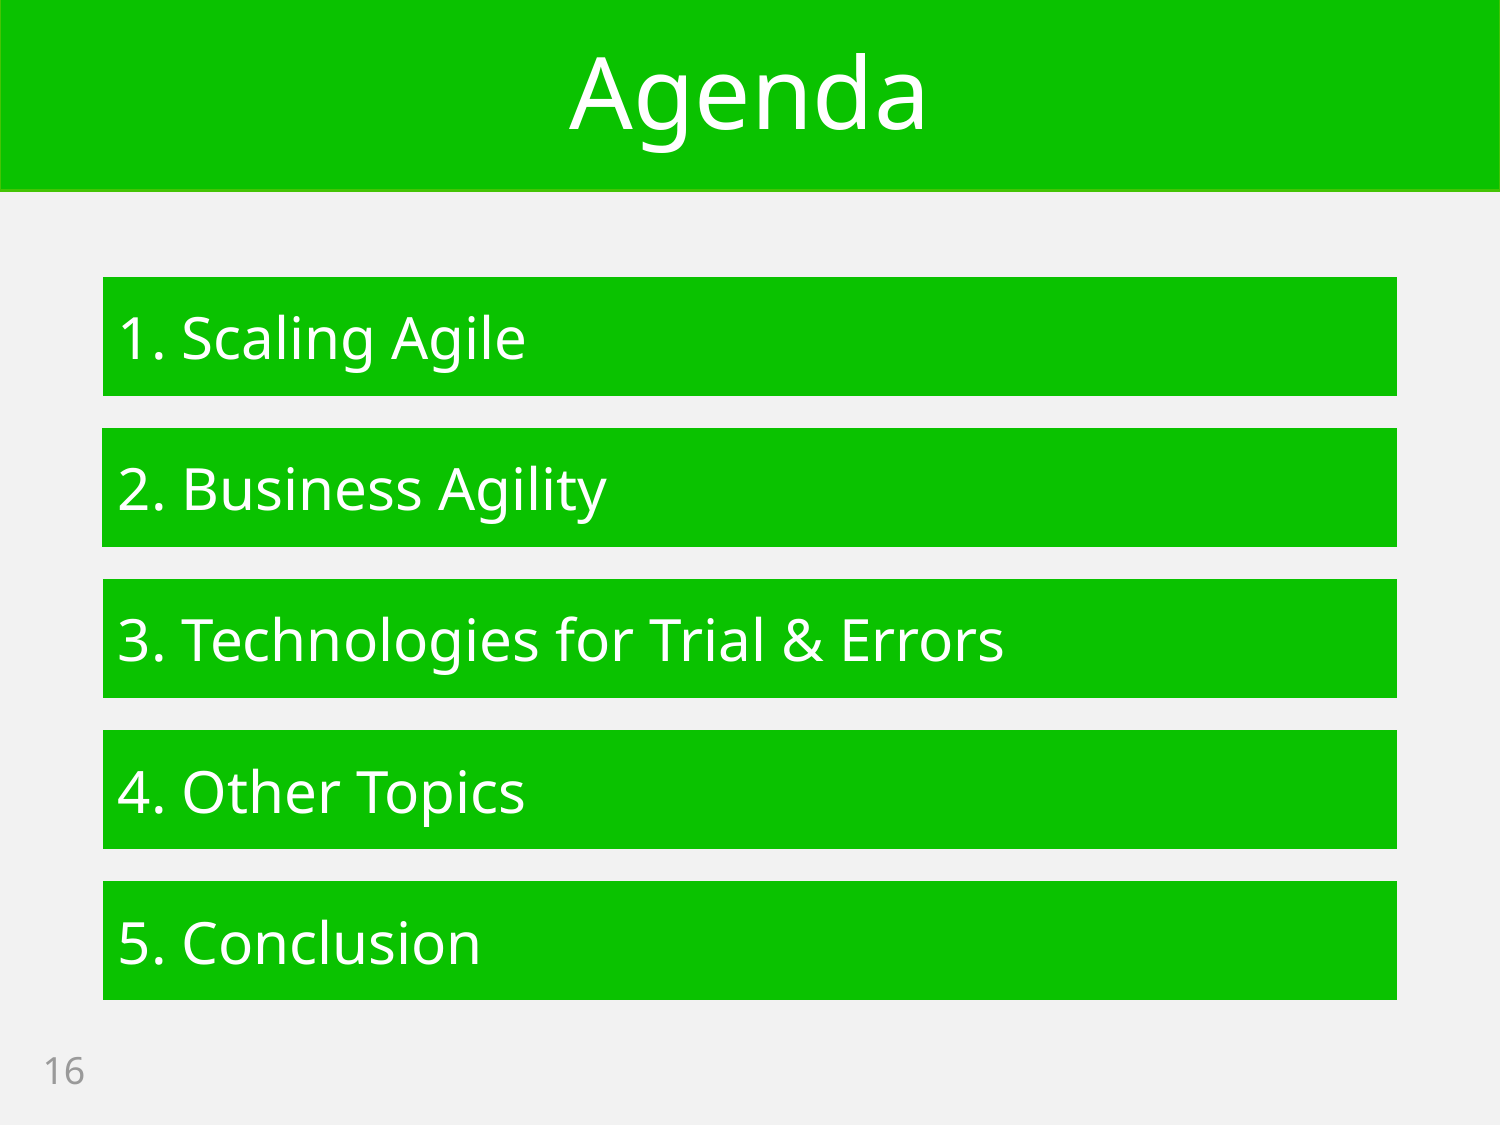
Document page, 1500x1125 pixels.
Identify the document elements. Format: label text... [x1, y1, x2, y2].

title Agenda [0, 53, 1500, 140]
slide_number 16 [27, 1042, 146, 1102]
text_box 5. Conclusion [103, 881, 1397, 1000]
text_box 1. Scaling Agile [103, 277, 1397, 396]
text_box 2. Business Agility [102, 428, 1397, 547]
text_box 4. Other Topics [103, 730, 1397, 849]
text_box 3. Technologies for Trial & Errors [103, 579, 1397, 698]
